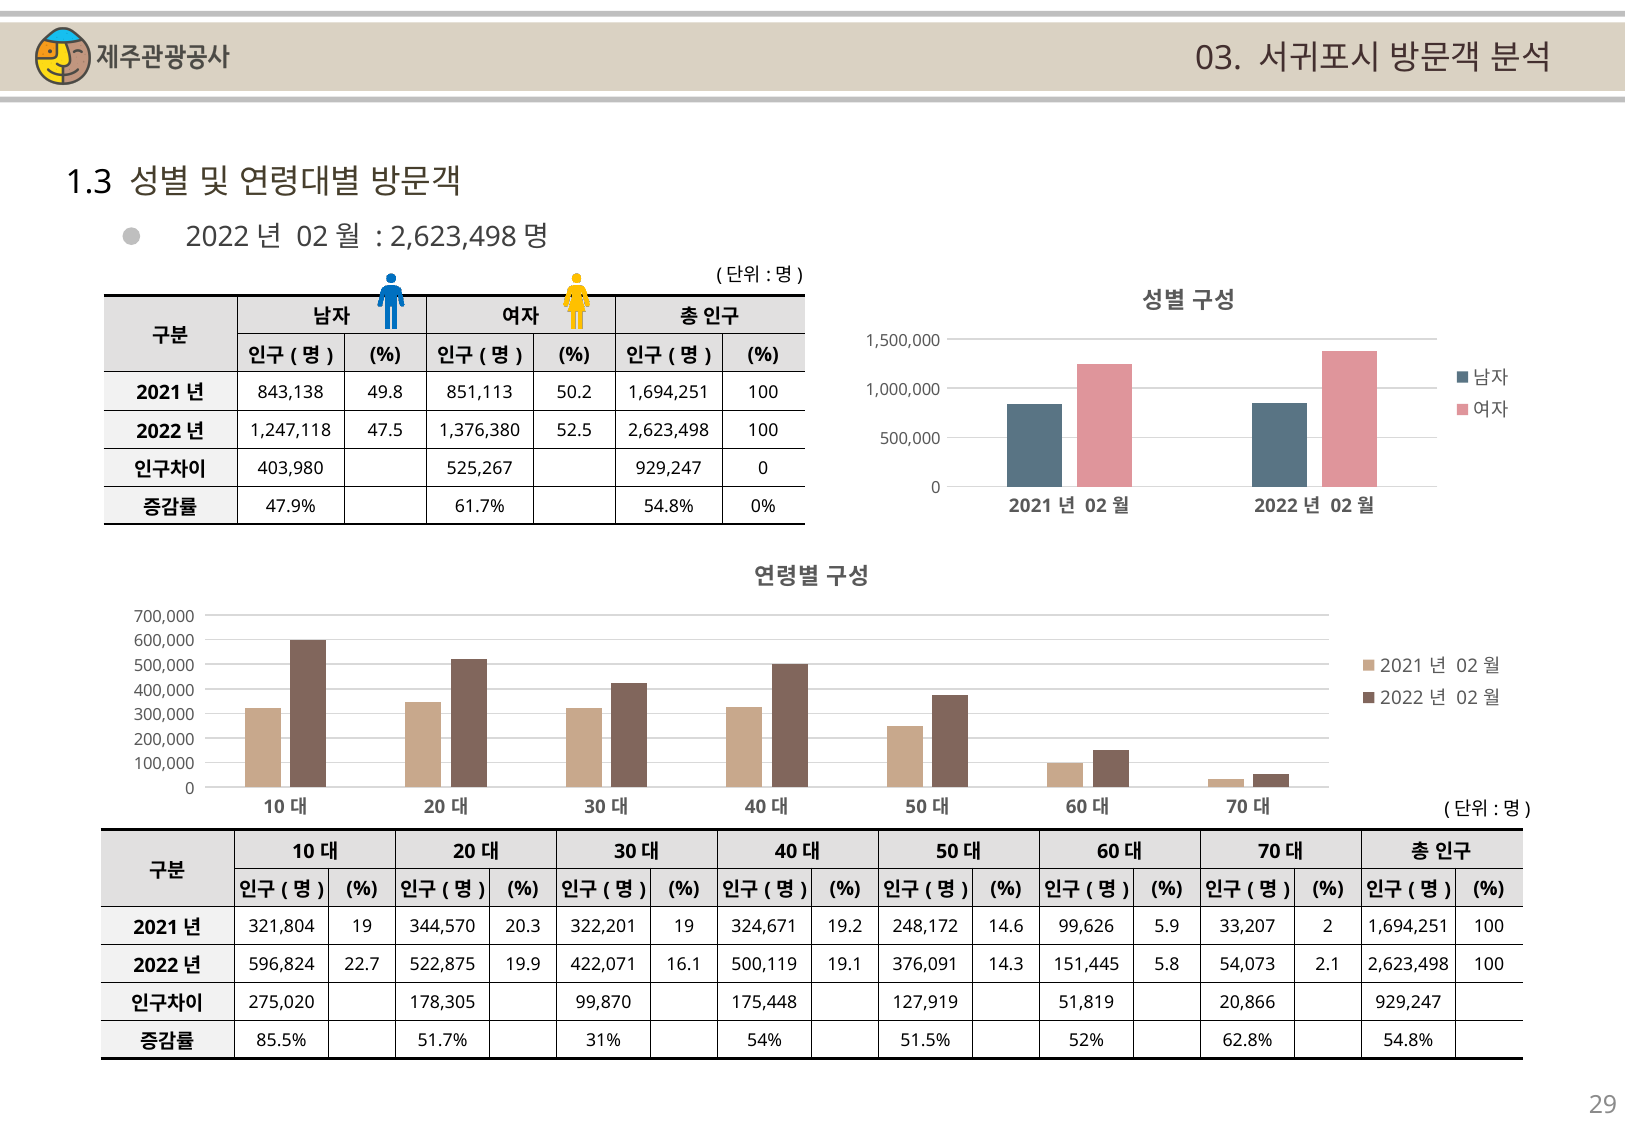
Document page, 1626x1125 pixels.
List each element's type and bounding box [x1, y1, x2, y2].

table_cell [345, 487, 426, 523]
table_cell [723, 411, 805, 448]
table_cell [101, 1021, 234, 1057]
table_header [616, 297, 805, 333]
table_cell [396, 945, 489, 982]
table_cell [1040, 869, 1133, 906]
table_cell [1040, 1021, 1133, 1057]
table_cell [534, 334, 615, 371]
table_cell [1456, 1021, 1523, 1057]
table_cell [427, 449, 533, 486]
table_header [1362, 831, 1523, 868]
table_header [718, 831, 878, 868]
table_cell [616, 449, 722, 486]
table_cell [345, 372, 426, 410]
table_cell [490, 983, 556, 1020]
table_cell [329, 983, 395, 1020]
table_cell [1134, 945, 1200, 982]
table_cell [235, 945, 328, 982]
table_cell [396, 907, 489, 944]
table_cell [235, 907, 328, 944]
table_cell [1201, 869, 1294, 906]
table_cell [718, 945, 811, 982]
table_cell [973, 983, 1039, 1020]
table_header [427, 297, 615, 333]
table_cell [1201, 907, 1294, 944]
table_cell [1362, 983, 1455, 1020]
table_cell [812, 1021, 878, 1057]
table_cell [396, 1021, 489, 1057]
text_box [1042, 28, 1595, 84]
table_cell [1040, 907, 1133, 944]
table_cell [616, 487, 722, 523]
table_cell [329, 907, 395, 944]
table_cell [1456, 983, 1523, 1020]
table_cell [1201, 1021, 1294, 1057]
picture [361, 271, 420, 330]
table_cell [557, 983, 650, 1020]
table_cell [235, 1021, 328, 1057]
table_cell [1134, 907, 1200, 944]
table_cell [557, 869, 650, 906]
table_cell [651, 945, 717, 982]
table_cell [427, 334, 533, 371]
table_cell [812, 869, 878, 906]
table_cell [238, 449, 344, 486]
table_cell [345, 449, 426, 486]
table_cell [651, 869, 717, 906]
table_cell [345, 334, 426, 371]
table_cell [616, 334, 722, 371]
text_box [50, 152, 1144, 208]
table_cell [718, 907, 811, 944]
table_cell [557, 945, 650, 982]
table_cell [238, 334, 344, 371]
table_cell [879, 907, 972, 944]
table_header [396, 831, 556, 868]
picture [547, 271, 605, 330]
table_cell [879, 945, 972, 982]
table_cell [329, 945, 395, 982]
text_box [1429, 789, 1546, 827]
table_cell [723, 487, 805, 523]
table_cell [616, 372, 722, 410]
table_cell [1134, 1021, 1200, 1057]
table_cell [973, 907, 1039, 944]
table_cell [879, 983, 972, 1020]
table_cell [1201, 983, 1294, 1020]
table_cell [238, 411, 344, 448]
table_cell [1295, 945, 1361, 982]
table_cell [490, 945, 556, 982]
table_cell [812, 983, 878, 1020]
table_cell [534, 372, 615, 410]
text_box [170, 210, 565, 260]
table_cell [879, 869, 972, 906]
table_cell [1040, 945, 1133, 982]
table_cell [1201, 945, 1294, 982]
chart [105, 537, 1520, 826]
table_cell [1134, 869, 1200, 906]
table_cell [723, 449, 805, 486]
table_cell [718, 869, 811, 906]
table_cell [723, 334, 805, 371]
table_cell [396, 983, 489, 1020]
text_box [121, 226, 141, 246]
table_cell [651, 907, 717, 944]
table_header [1040, 831, 1200, 868]
table_cell [651, 983, 717, 1020]
table_cell [534, 449, 615, 486]
table_cell [973, 869, 1039, 906]
table_cell [490, 869, 556, 906]
table_cell [651, 1021, 717, 1057]
table_cell [812, 945, 878, 982]
table_cell [329, 869, 395, 906]
table_cell [812, 907, 878, 944]
table_cell [238, 372, 344, 410]
table_cell [1295, 1021, 1361, 1057]
table_cell [101, 945, 234, 982]
table_cell [973, 1021, 1039, 1057]
table_cell [1362, 945, 1455, 982]
table_cell [1295, 869, 1361, 906]
table_cell [235, 869, 328, 906]
table_cell [1456, 869, 1523, 906]
table_cell [557, 907, 650, 944]
table_cell [718, 1021, 811, 1057]
table_cell [1362, 1021, 1455, 1057]
table_cell [1456, 907, 1523, 944]
table_header [235, 831, 395, 868]
table_cell [1362, 869, 1455, 906]
table_header [104, 297, 237, 371]
table_header [238, 297, 426, 333]
table_cell [104, 487, 237, 523]
table_cell [973, 945, 1039, 982]
table_cell [104, 411, 237, 448]
table_header [879, 831, 1039, 868]
table_cell [557, 1021, 650, 1057]
table_cell [879, 1021, 972, 1057]
table_cell [723, 372, 805, 410]
table_cell [101, 983, 234, 1020]
chart [852, 262, 1528, 525]
table_header [1201, 831, 1361, 868]
table_cell [427, 372, 533, 410]
table_header [101, 831, 234, 906]
table_cell [1295, 907, 1361, 944]
table_cell [101, 907, 234, 944]
table_cell [235, 983, 328, 1020]
table_cell [534, 411, 615, 448]
table_cell [427, 411, 533, 448]
table_cell [427, 487, 533, 523]
table_cell [534, 487, 615, 523]
table_cell [1295, 983, 1361, 1020]
table_cell [1134, 983, 1200, 1020]
table_cell [238, 487, 344, 523]
table_cell [104, 449, 237, 486]
table_cell [718, 983, 811, 1020]
table_cell [1040, 983, 1133, 1020]
table_cell [345, 411, 426, 448]
table_cell [1362, 907, 1455, 944]
table_cell [490, 907, 556, 944]
table_cell [616, 411, 722, 448]
picture [31, 26, 232, 87]
table_cell [329, 1021, 395, 1057]
table_cell [490, 1021, 556, 1057]
table_cell [104, 372, 237, 410]
table_header [557, 831, 717, 868]
table_cell [396, 869, 489, 906]
text_box [701, 254, 818, 293]
slide_number [1251, 1063, 1618, 1123]
table_cell [1456, 945, 1523, 982]
